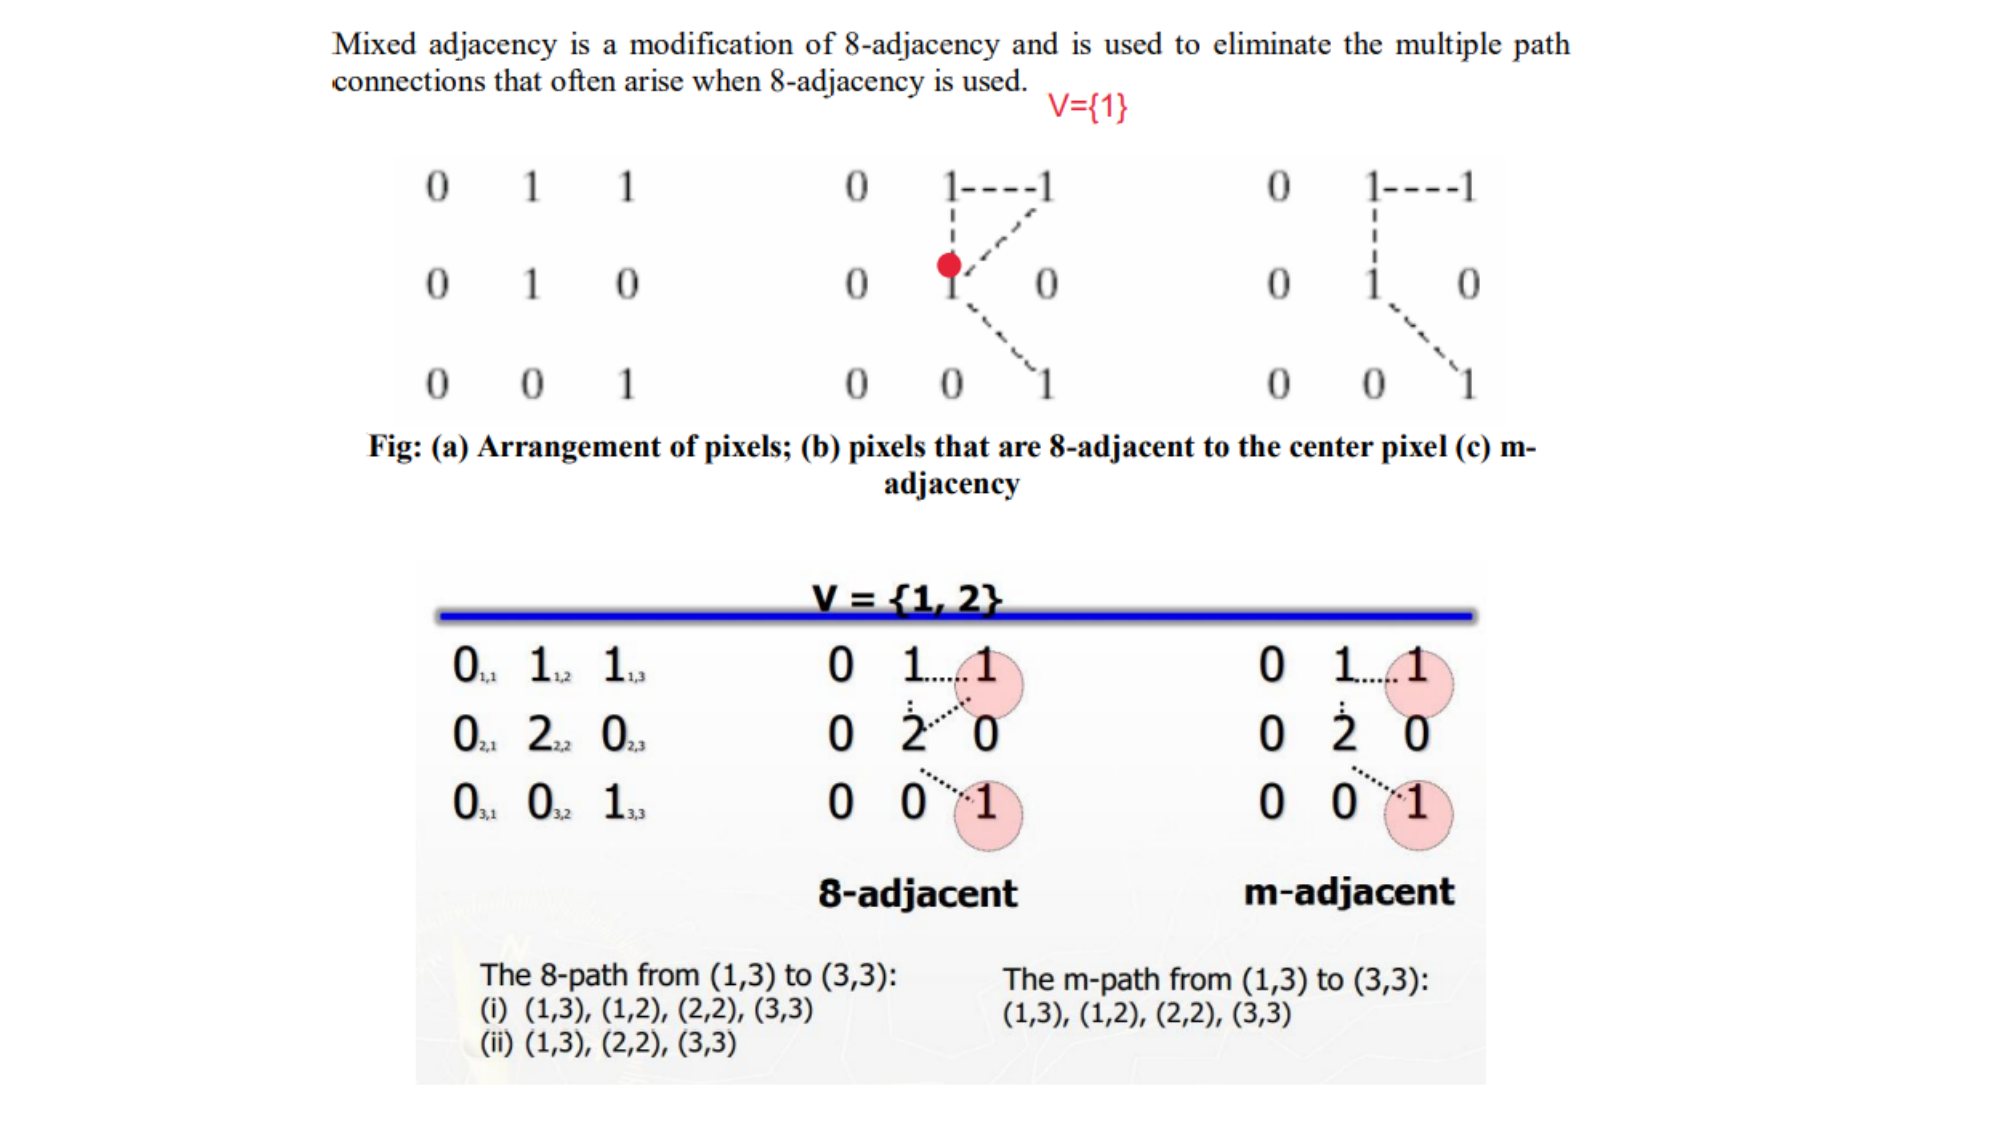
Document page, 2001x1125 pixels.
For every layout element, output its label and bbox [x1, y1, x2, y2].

picture [311, 16, 1622, 1109]
